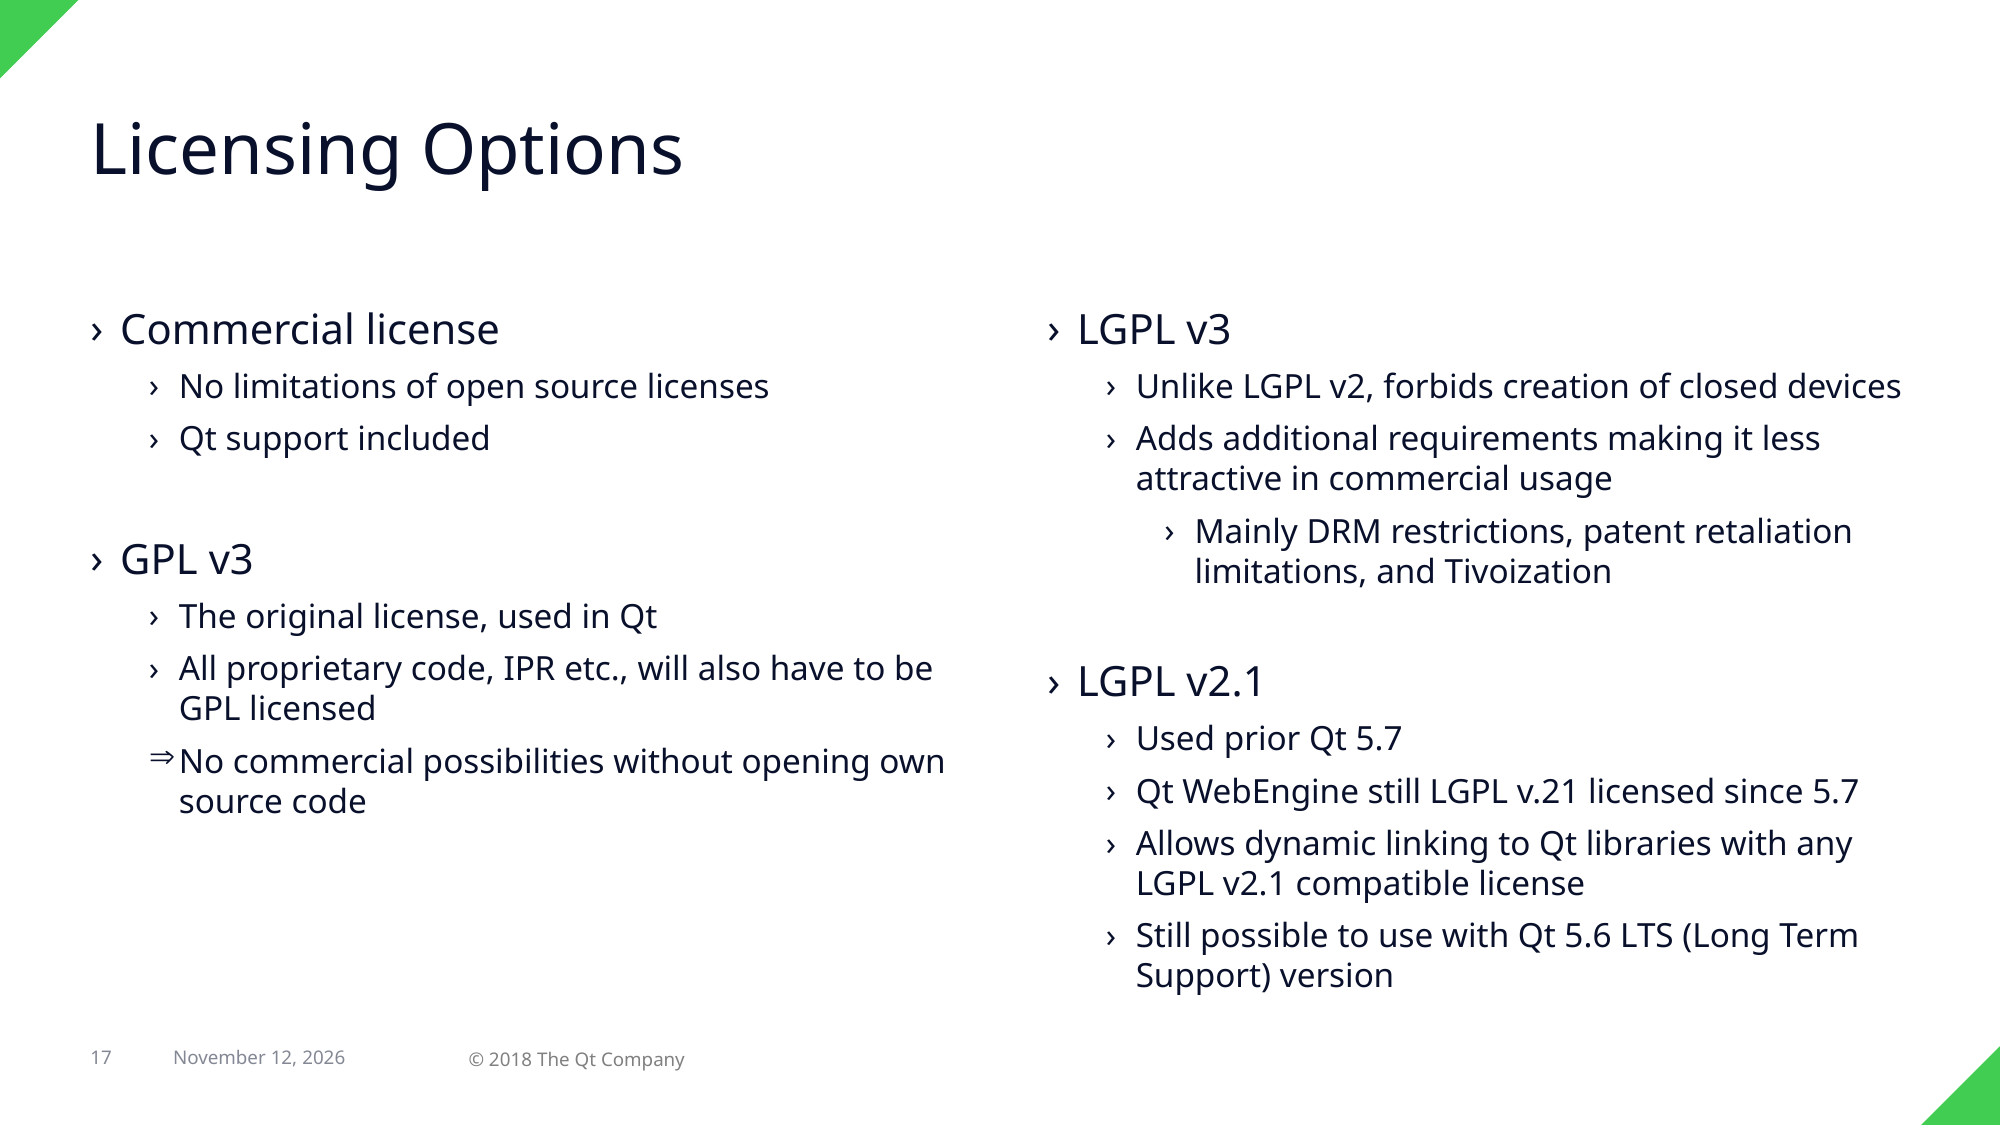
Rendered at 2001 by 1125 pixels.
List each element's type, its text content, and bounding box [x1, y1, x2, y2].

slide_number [174, 1046, 468, 1071]
title Licensing Options [90, 113, 1910, 268]
slide_number 17 [90, 1046, 174, 1071]
list Commercial license No limitations of open source licenses Qt support included GPL v3 The original license, used in Qt All proprietary code, IPR etc., will also have to be GPL licensed No commercial possibilities without opening own source code [90, 302, 953, 1012]
footer © 2018 The Qt Company [468, 1046, 1910, 1071]
list LGPL v3 Unlike LGPL v2, forbids creation of closed devices Adds additional requirements making it less attractive in commercial usage Mainly DRM restrictions, patent retaliation limitations, and Tivoization LGPL v2.1 Used prior Qt 5.7 Qt WebEngine still LGPL v.21 licensed since 5.7 Allows dynamic linking to Qt libraries with any LGPL v2.1 compatible license Still possible to use with Qt 5.6 LTS (Long Term Support) version [1047, 302, 1910, 1012]
